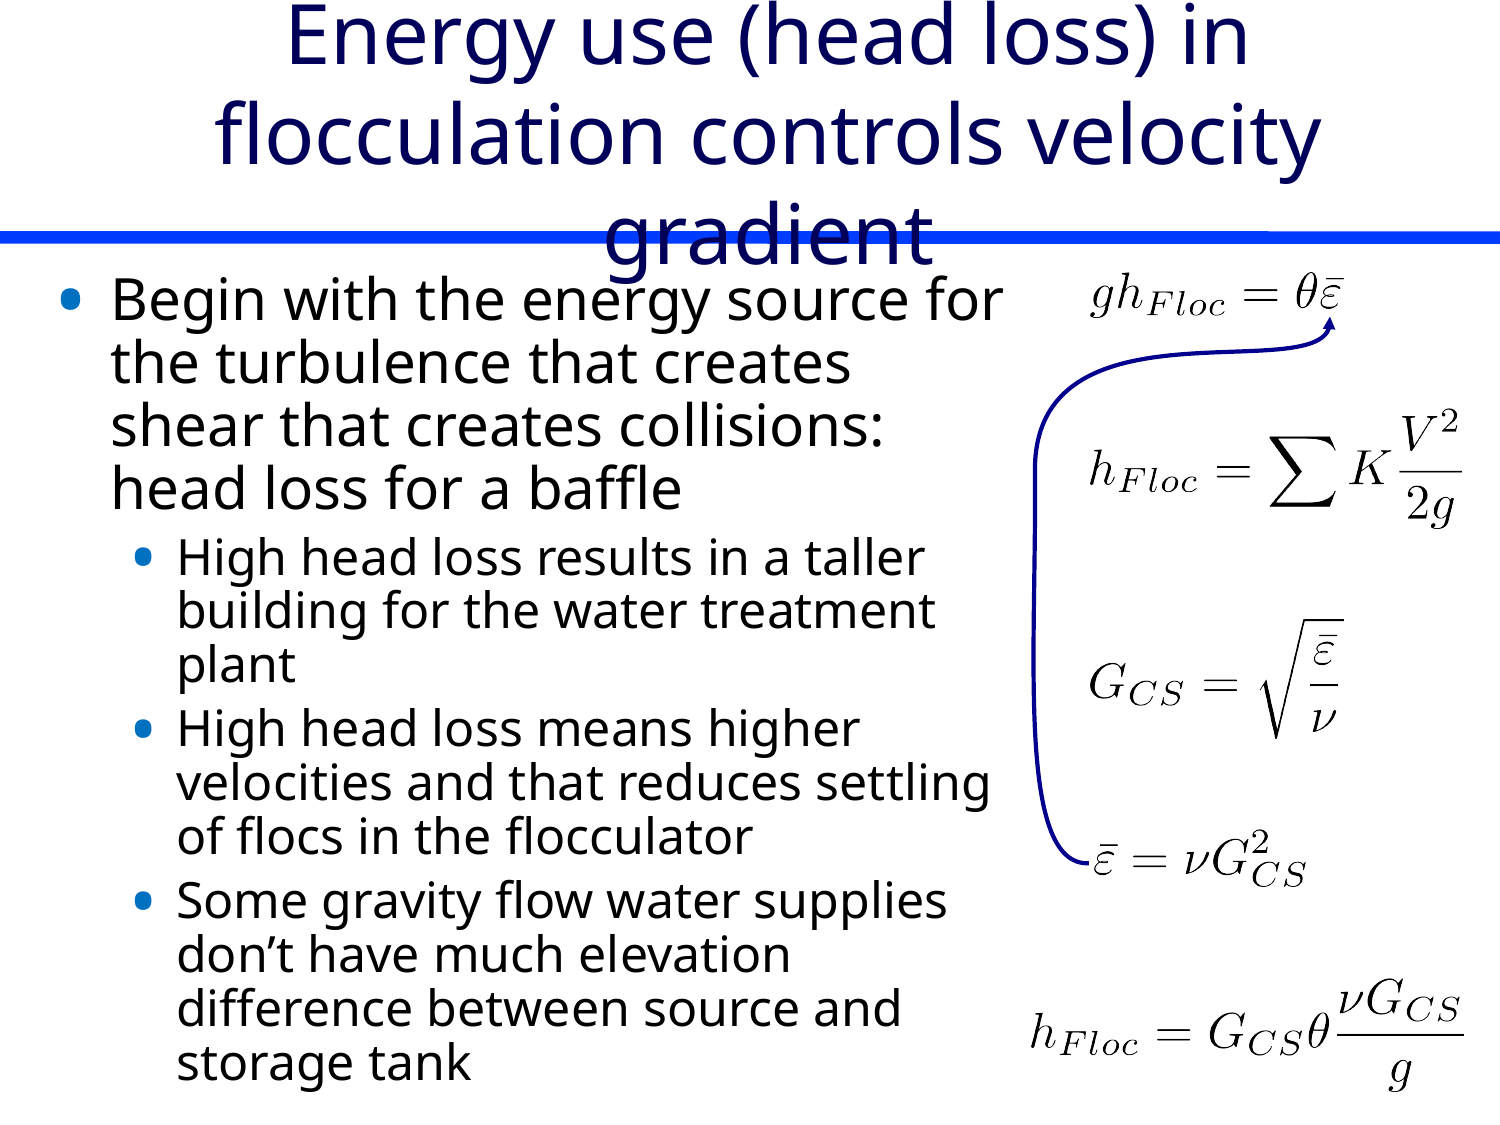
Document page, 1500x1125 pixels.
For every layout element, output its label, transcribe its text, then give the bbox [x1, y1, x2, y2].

picture [1093, 829, 1306, 888]
title Energy use (head loss) in flocculation controls velocity gradient [75, 37, 1463, 225]
list Begin with the energy source for the turbulence that creates shear that creates collisions: head loss for a baffle High head loss results in a taller building for the water treatment plant High head loss means higher velocities and that reduces settling of flocs in the flocculator Some gravity flow water supplies don’t have much elevation difference between source and storage tank [39, 262, 1032, 1006]
text_box [1031, 326, 1336, 866]
picture [1090, 272, 1344, 318]
picture [1090, 619, 1344, 740]
picture [1090, 408, 1462, 529]
picture [1031, 977, 1465, 1092]
